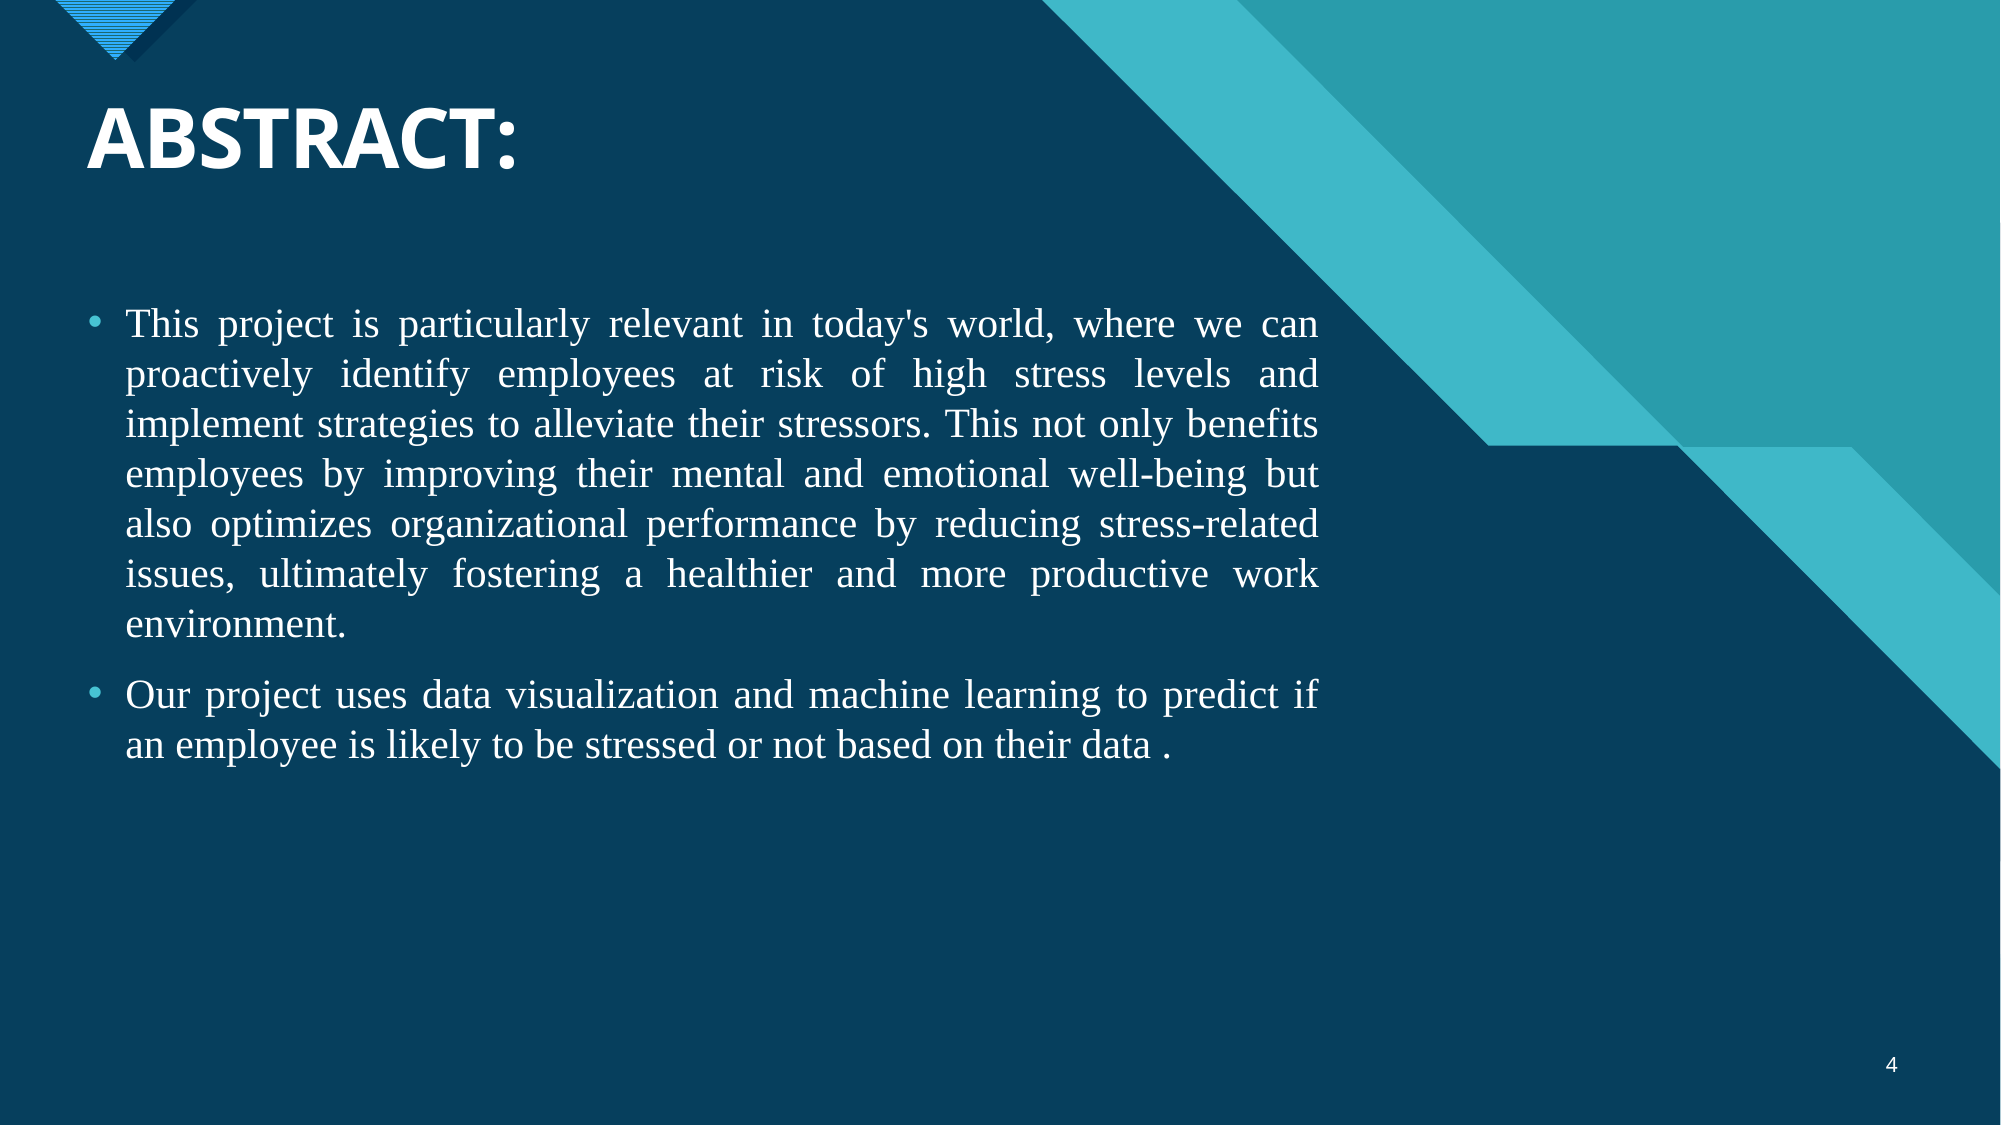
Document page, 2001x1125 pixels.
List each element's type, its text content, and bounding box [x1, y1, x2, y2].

title ABSTRACT: [72, 89, 1913, 196]
slide_number 4 [1845, 1035, 1913, 1096]
list This project is particularly relevant in today's world, where we can proactively identify employees at risk of high stress levels and implement strategies to alleviate their stressors. This not only benefits employees by improving their mental and emotional well-being but also optimizes organizational performance by reducing stress-related issues, ultimately fostering a healthier and more productive work environment. Our project uses data visualization and machine learning to predict if an employee is likely to be stressed or not based on their data . [72, 288, 1336, 925]
